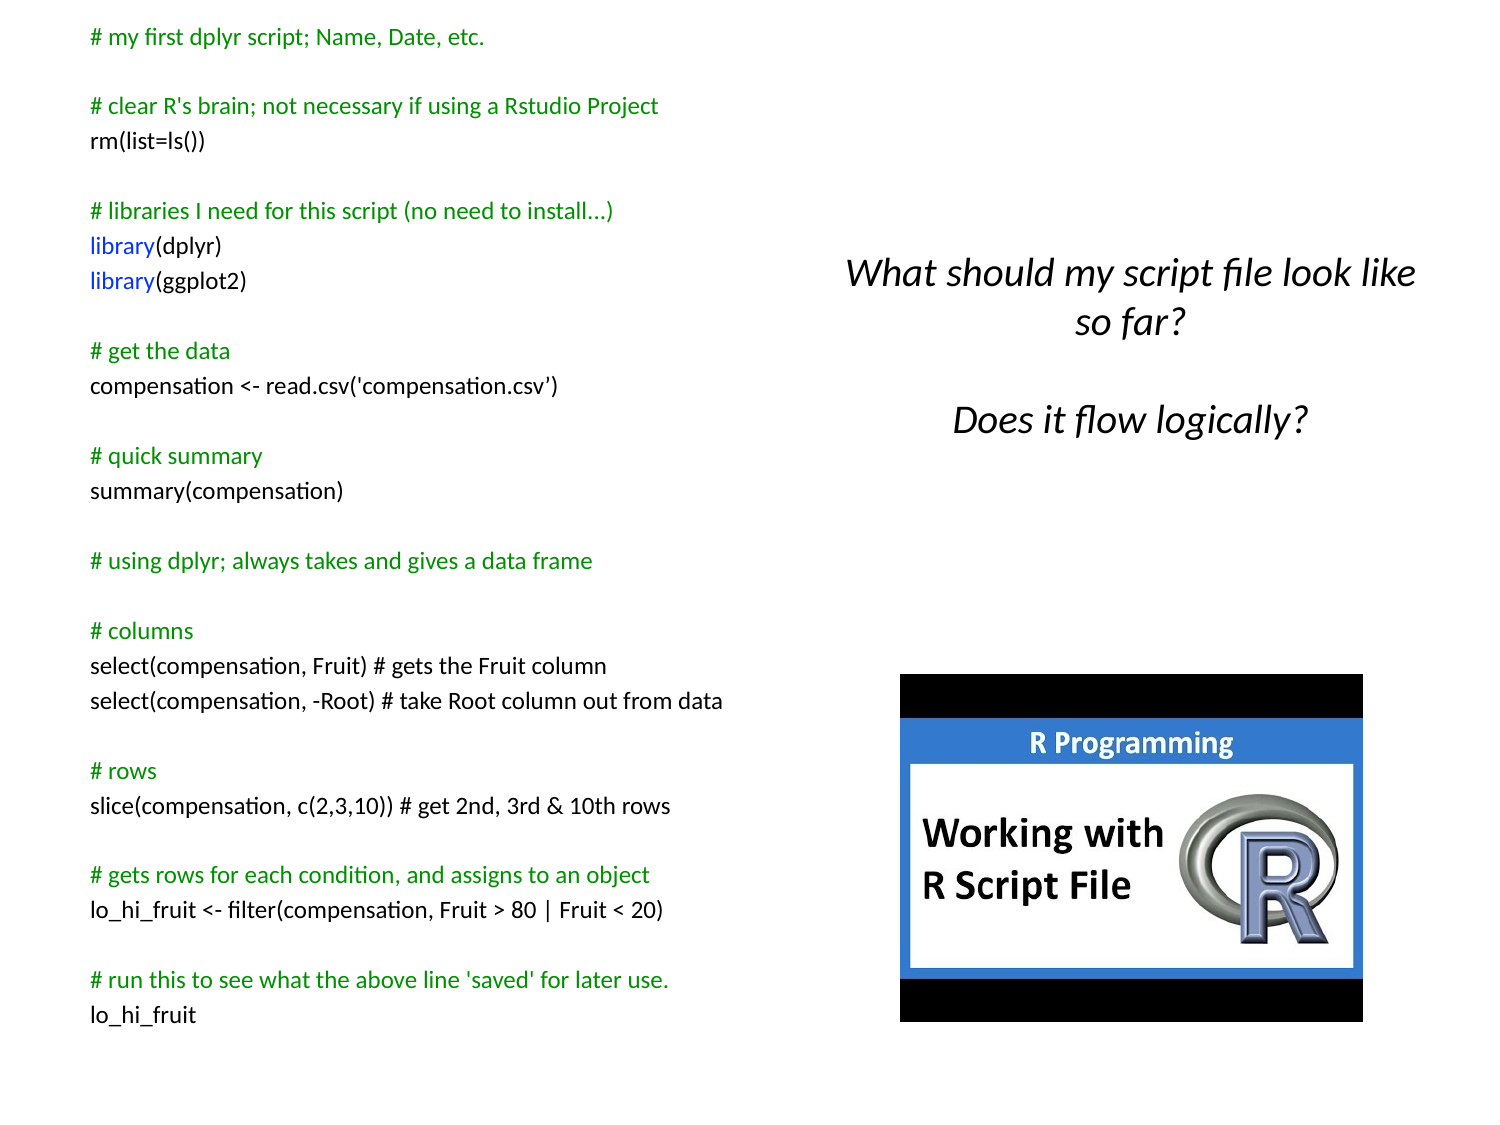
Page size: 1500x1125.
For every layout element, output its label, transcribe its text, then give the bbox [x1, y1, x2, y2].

picture [899, 674, 1363, 1023]
list # my first dplyr script; Name, Date, etc. # clear R's brain; not necessary if using a Rstudio Project rm(list=ls()) # libraries I need for this script (no need to install...) library(dplyr) library(ggplot2) # get the data compensation <- read.csv('compensation.csv’) # quick summary summary(compensation) # using dplyr; always takes and gives a data frame # columns select(compensation, Fruit) # gets the Fruit column select(compensation, -Root) # take Root column out from data # rows slice(compensation, c(2,3,10)) # get 2nd, 3rd & 10th rows # gets rows for each condition, and assigns to an object lo_hi_fruit <- filter(compensation, Fruit > 80 | Fruit < 20) # run this to see what the above line 'saved' for later use. lo_hi_fruit [75, 12, 900, 1082]
title What should my script file look like so far? Does it flow logically? [900, 237, 1444, 450]
